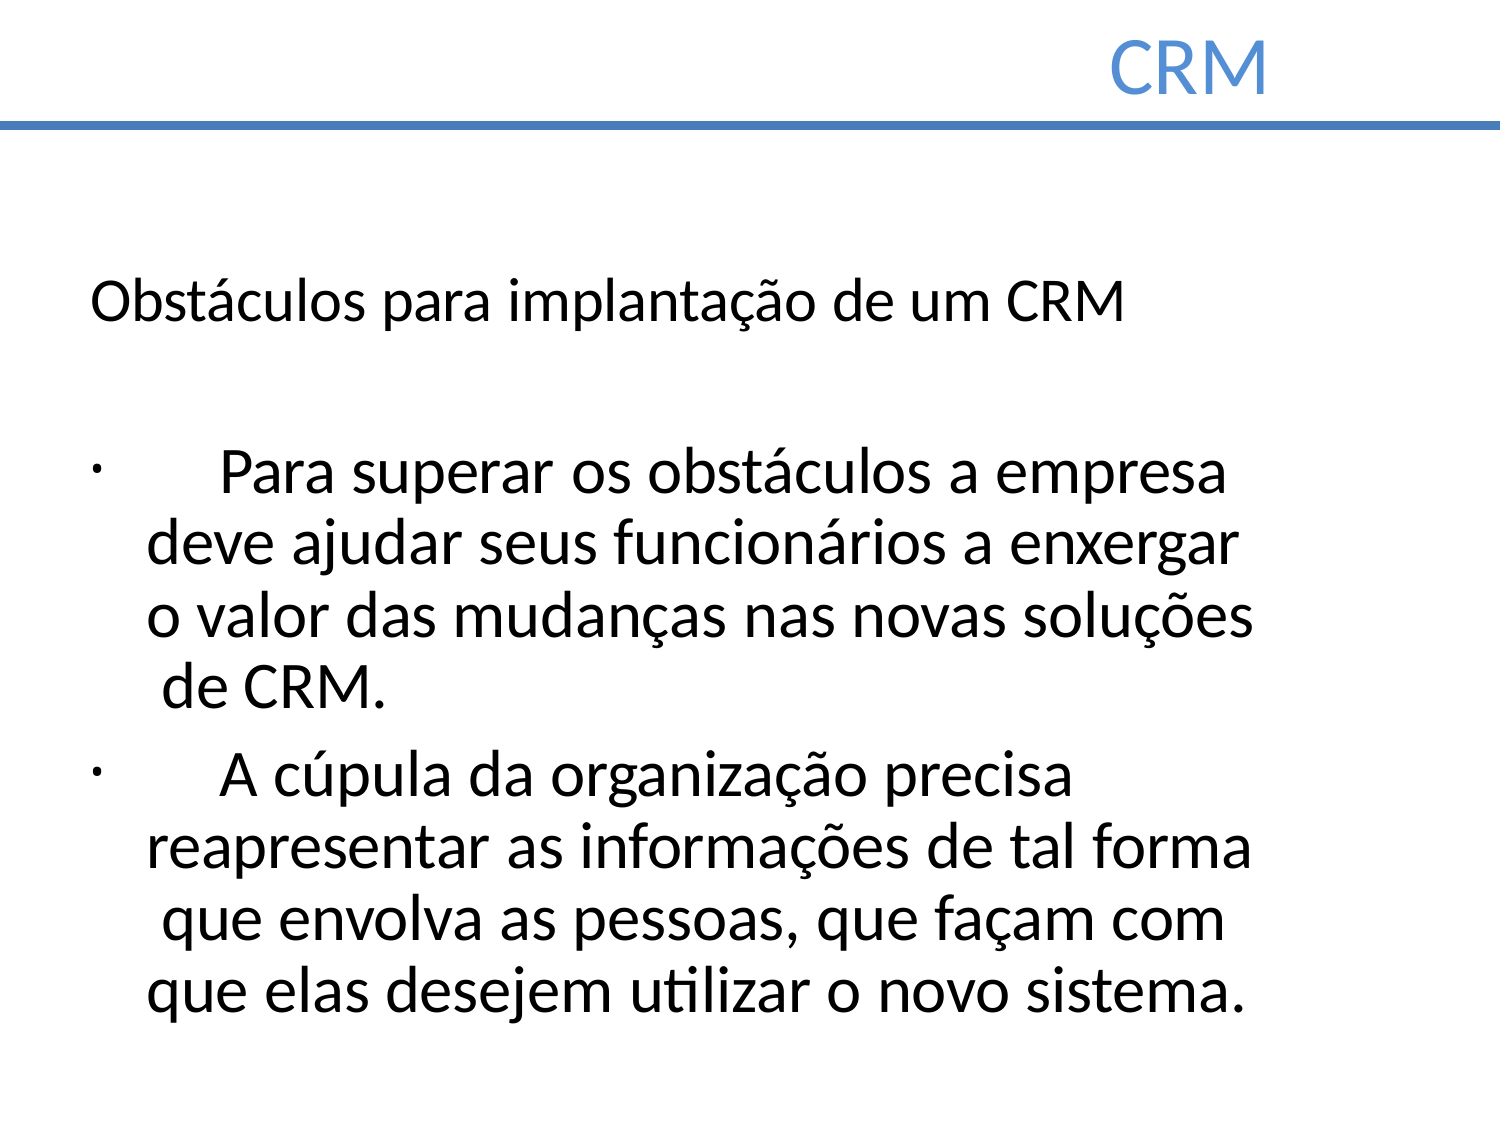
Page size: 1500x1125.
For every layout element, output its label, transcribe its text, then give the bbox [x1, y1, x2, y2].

title CRM [226, 8, 1273, 199]
text_box Obstáculos para implantação de um CRM Para superar os obstáculos a empresa deve ajudar seus funcionários a enxergar o valor das mudanças nas novas soluções de CRM. A cúpula da organização precisa reapresentar as informações de tal forma que envolva as pessoas, que façam com que elas desejem utilizar o novo sistema. [87, 256, 1264, 1028]
